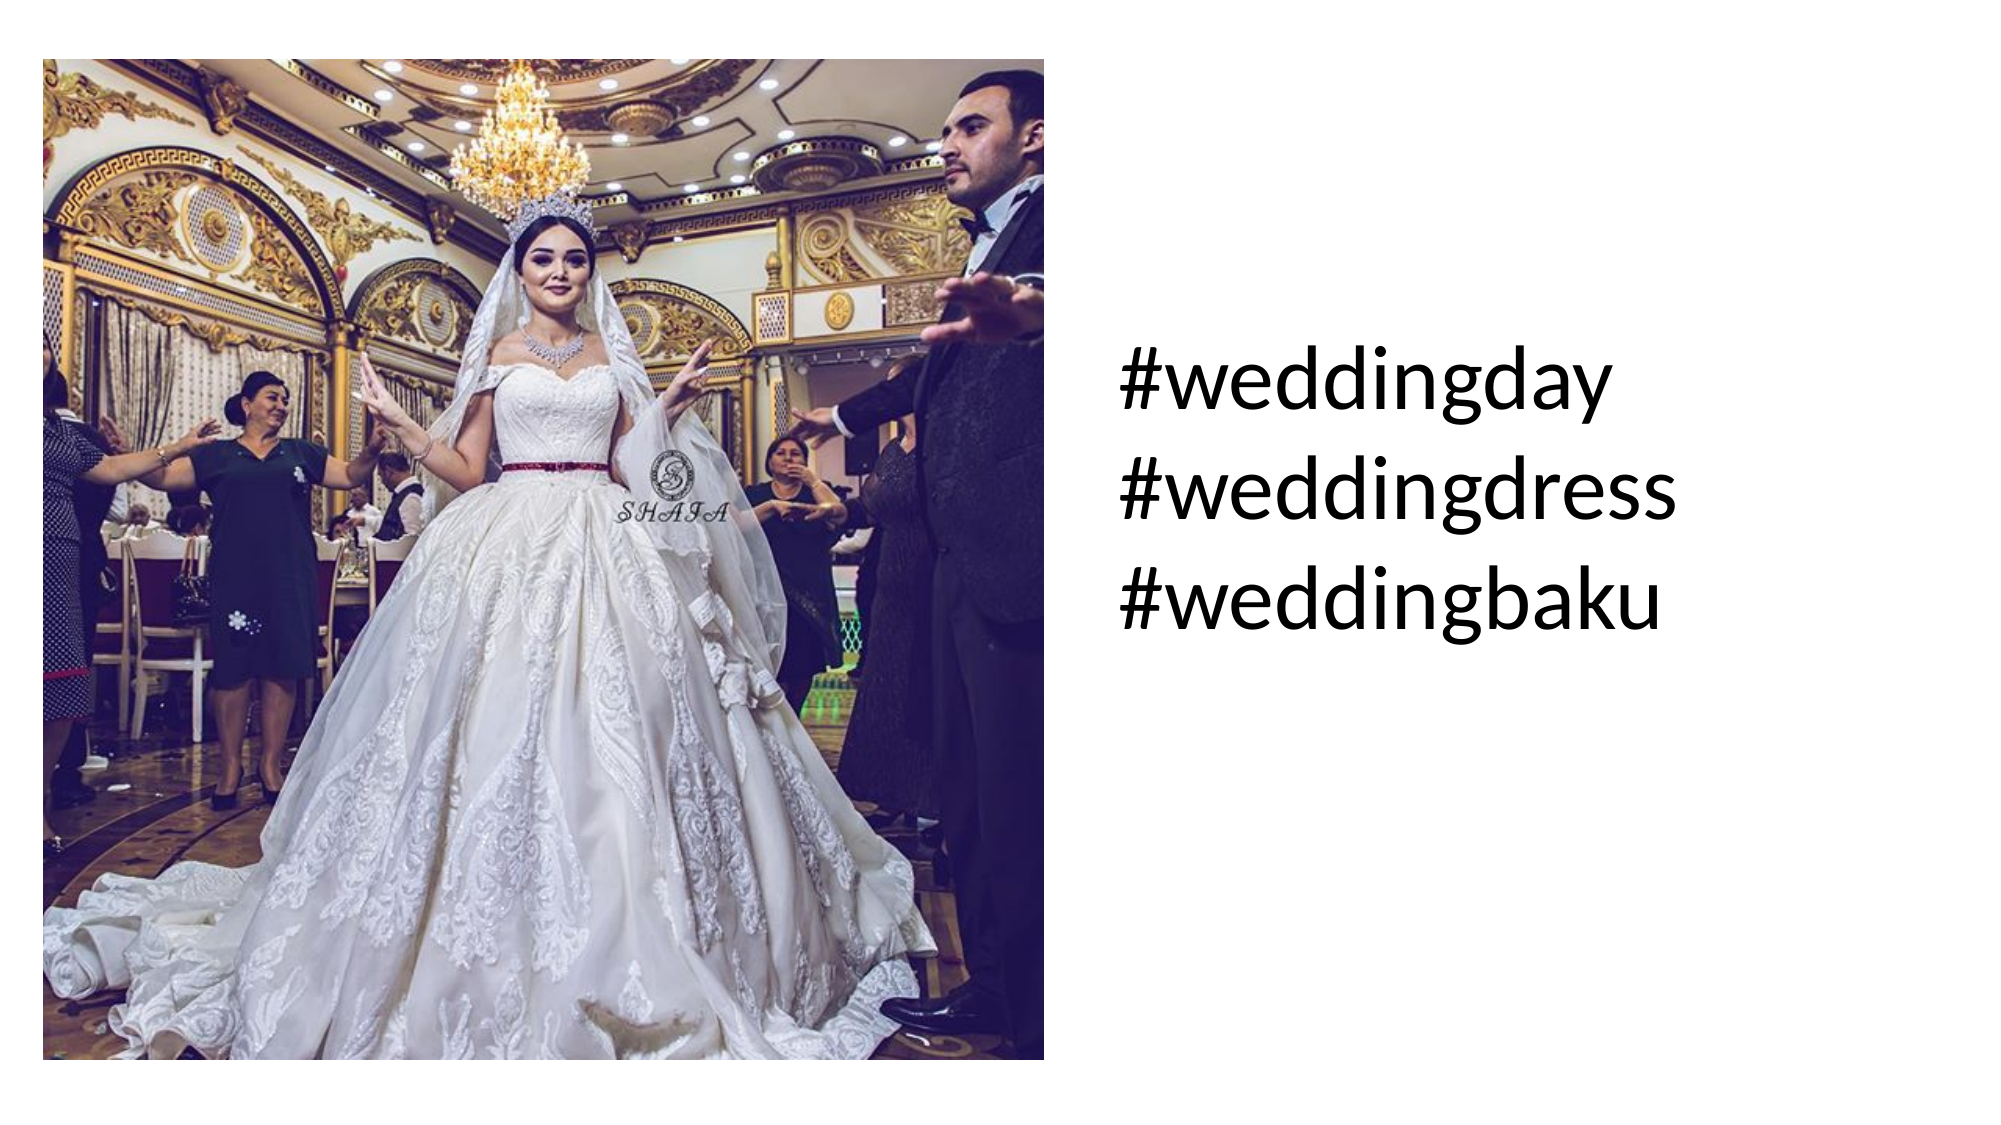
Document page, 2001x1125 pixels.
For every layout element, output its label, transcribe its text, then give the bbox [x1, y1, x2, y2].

picture [43, 59, 1044, 1060]
text_box #weddingday #weddingdress #weddingbaku [1103, 310, 1736, 766]
